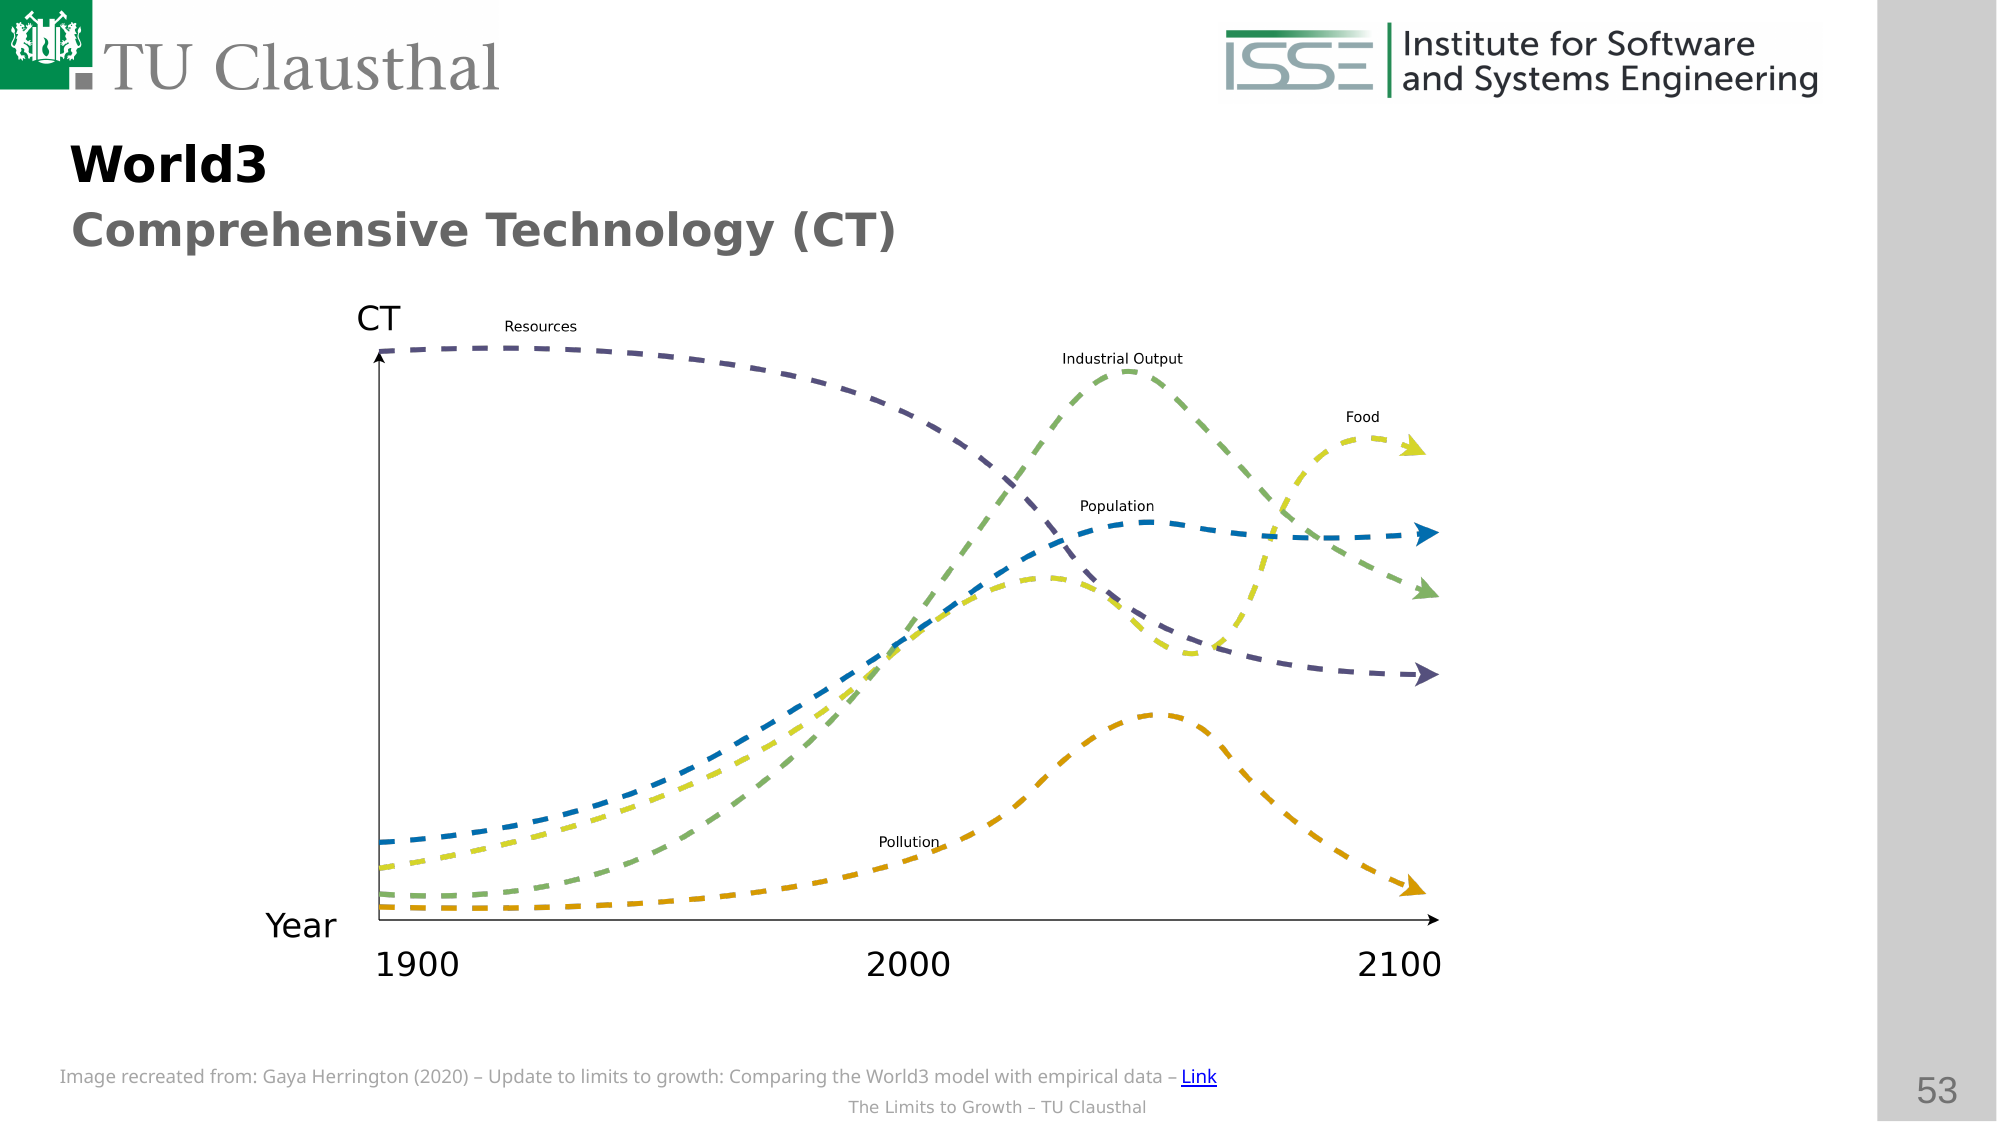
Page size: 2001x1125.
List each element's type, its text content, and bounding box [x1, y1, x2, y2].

text_box Image recreated from: Gaya Herrington (2020) – Update to limits to growth: Comparing the World3 model with empirical data – Link [44, 1057, 1874, 1098]
text_box World3 [55, 125, 1816, 205]
text_box Comprehensive Technology (CT) [70, 188, 1767, 267]
picture [0, 0, 499, 90]
picture [1218, 22, 1823, 104]
picture [262, 299, 1450, 985]
